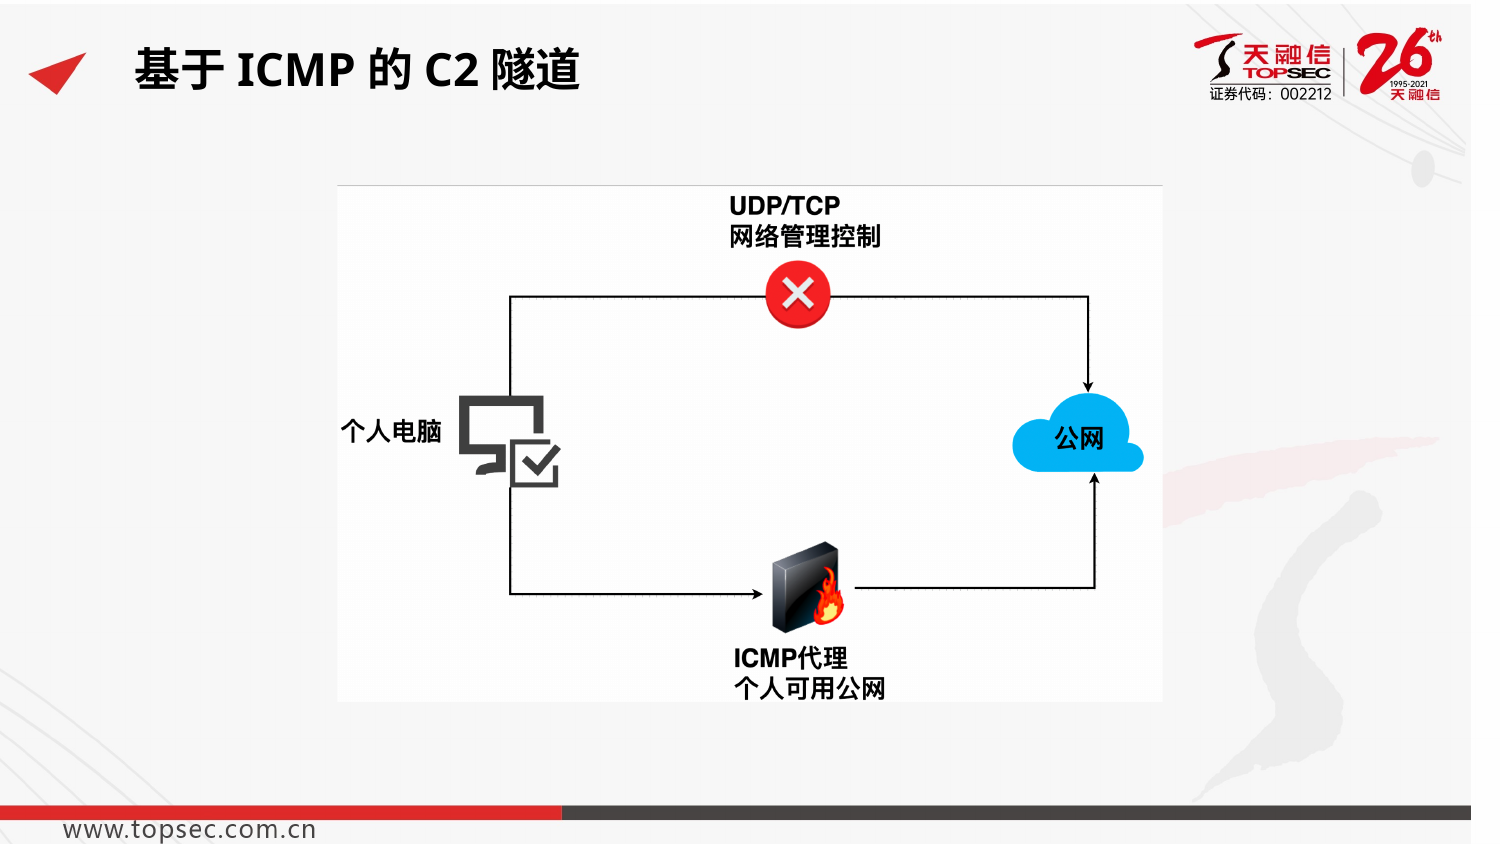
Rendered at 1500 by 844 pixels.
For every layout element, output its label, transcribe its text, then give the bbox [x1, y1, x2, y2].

title 基于ICMP的C2隧道 [119, 1, 797, 143]
picture [0, 0, 1500, 844]
